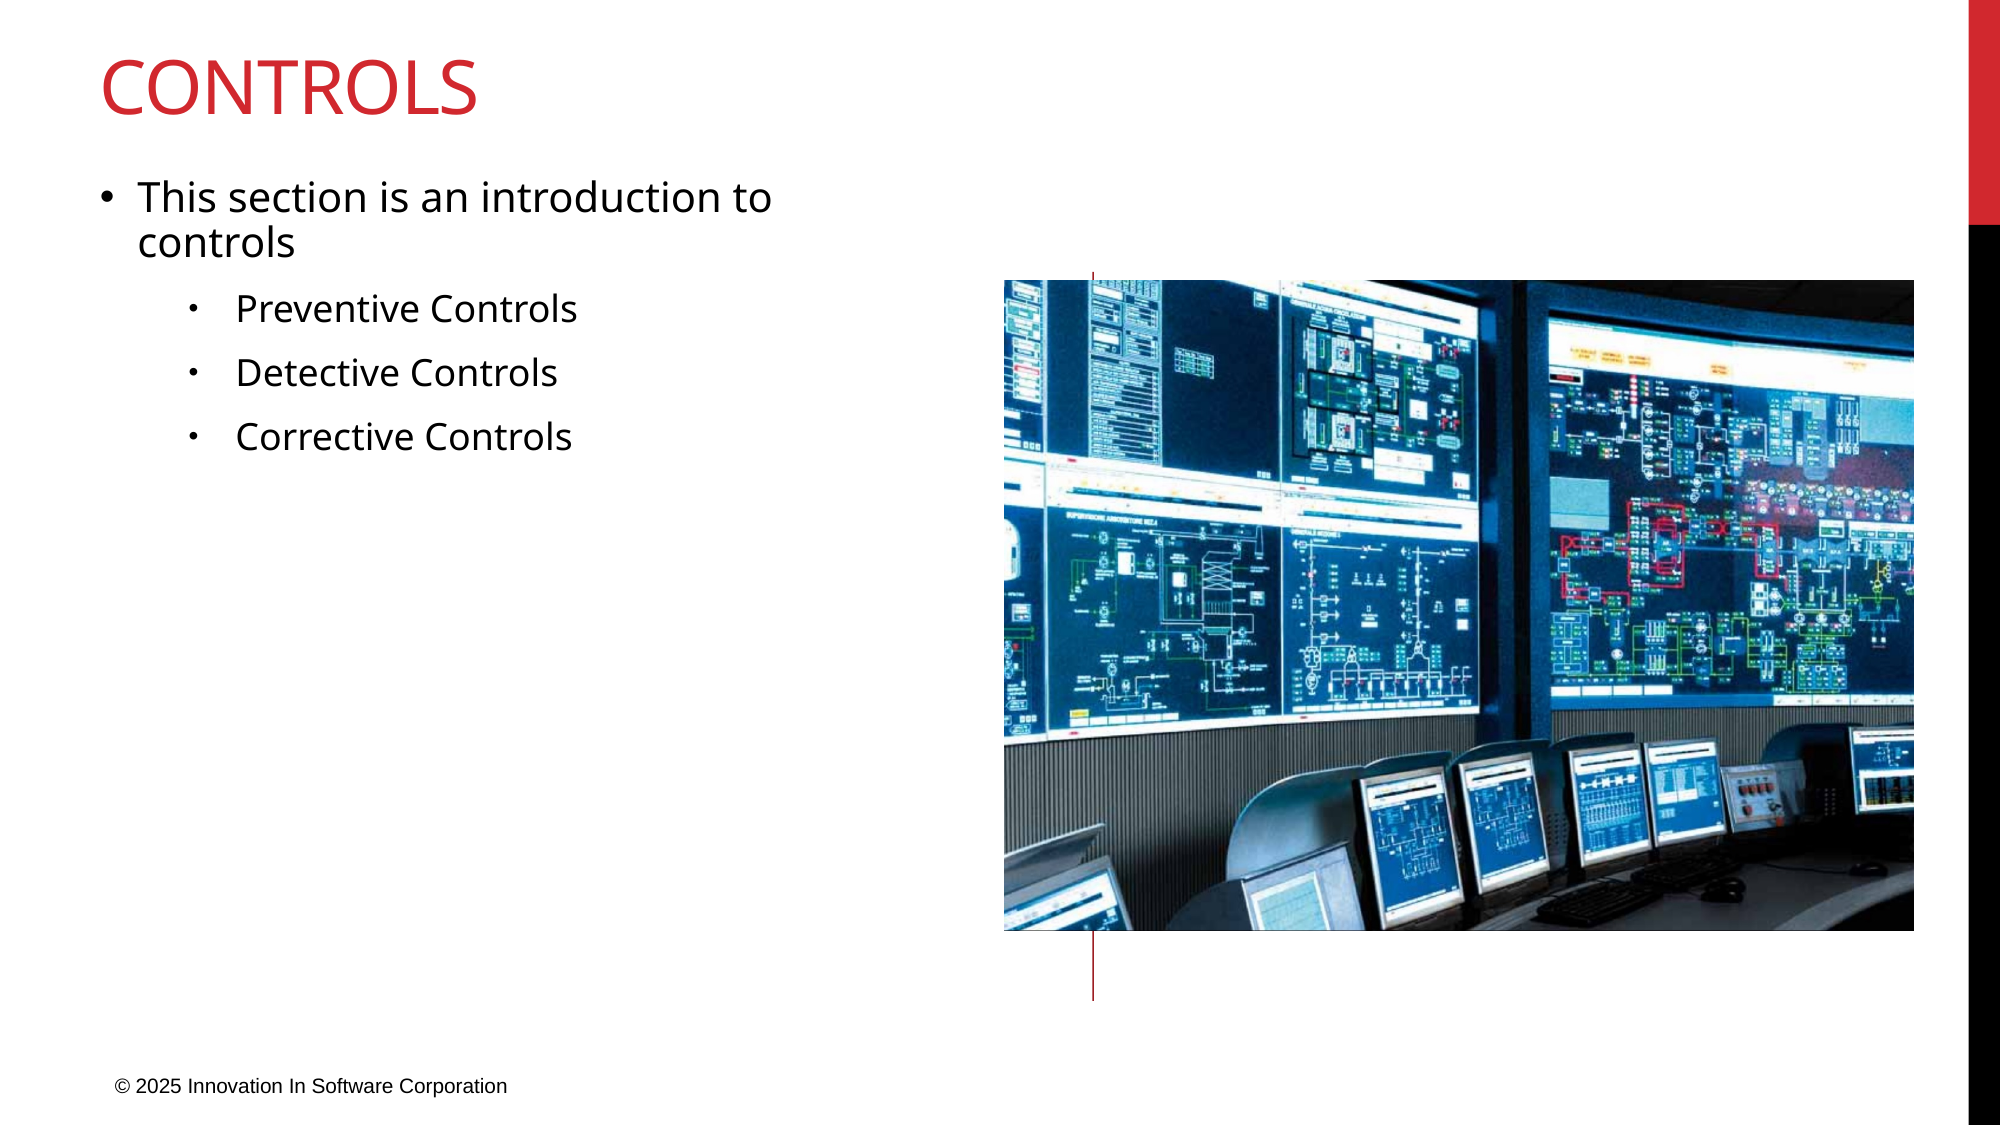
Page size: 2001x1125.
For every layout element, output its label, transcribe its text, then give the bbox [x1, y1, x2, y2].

picture [1003, 280, 1914, 931]
title controls [99, 0, 1820, 188]
picture [1003, 628, 1026, 634]
list This section is an introduction to controls Preventive Controls Detective Controls Corrective Controls [99, 176, 914, 1005]
footer © 2025 Innovation In Software Corporation [99, 1065, 850, 1112]
